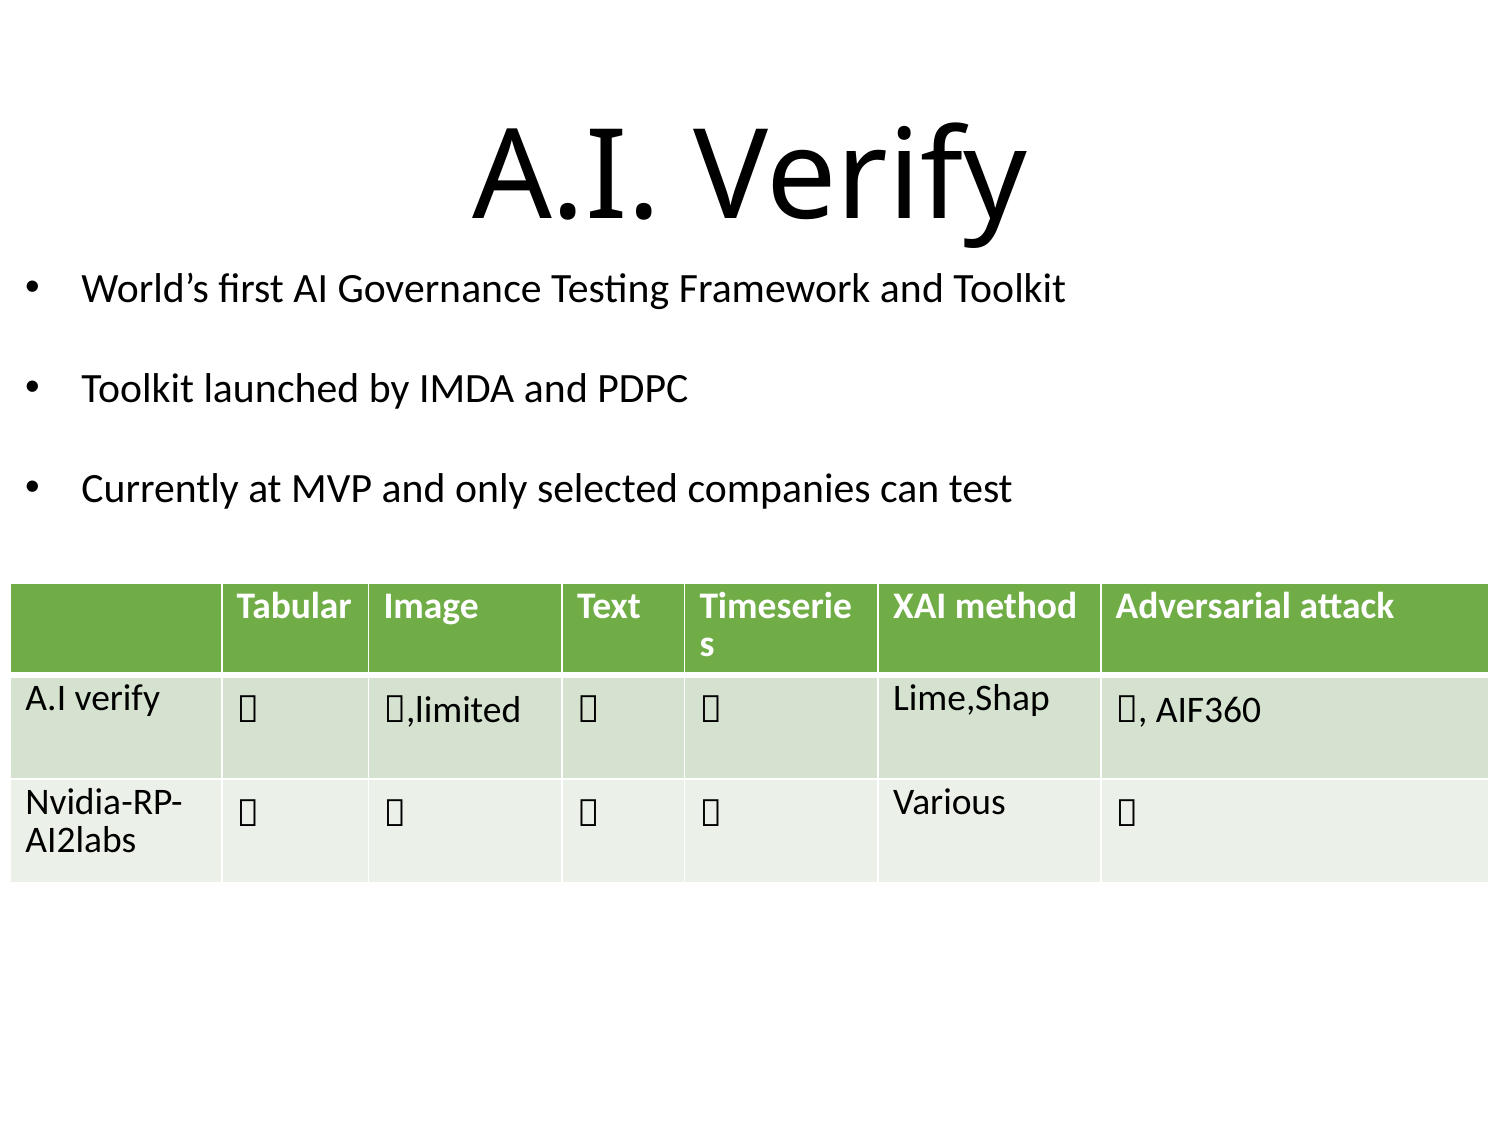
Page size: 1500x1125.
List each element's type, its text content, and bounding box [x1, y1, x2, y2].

table_header XAI method [879, 584, 1100, 672]
table_header Tabular [223, 584, 368, 672]
table_cell  [223, 780, 368, 882]
table_cell A.I verify [11, 678, 221, 778]
table_cell Nvidia-RP-AI2labs [11, 780, 221, 882]
table_cell  [563, 780, 684, 882]
table_cell Lime,Shap [879, 678, 1100, 778]
table_cell Various [879, 780, 1100, 882]
table_cell  [223, 678, 368, 778]
table_cell  [1102, 780, 1488, 882]
table_header [11, 584, 221, 672]
table_cell  [563, 678, 684, 778]
table_cell  [685, 780, 877, 882]
table_header Timeseries [685, 584, 877, 672]
table_header Adversarial attack [1102, 584, 1488, 672]
table_cell , AIF360 [1102, 678, 1488, 778]
table_cell ,limited [369, 678, 561, 778]
title A.I. Verify [50, 12, 1450, 254]
table_cell  [369, 780, 561, 882]
table_cell  [685, 678, 877, 778]
table_header Text [563, 584, 684, 672]
table_header Image [369, 584, 561, 672]
text_box World’s first AI Governance Testing Framework and Toolkit Toolkit launched by IMDA and PDPC Currently at MVP and only selected companies can test [10, 253, 1432, 569]
